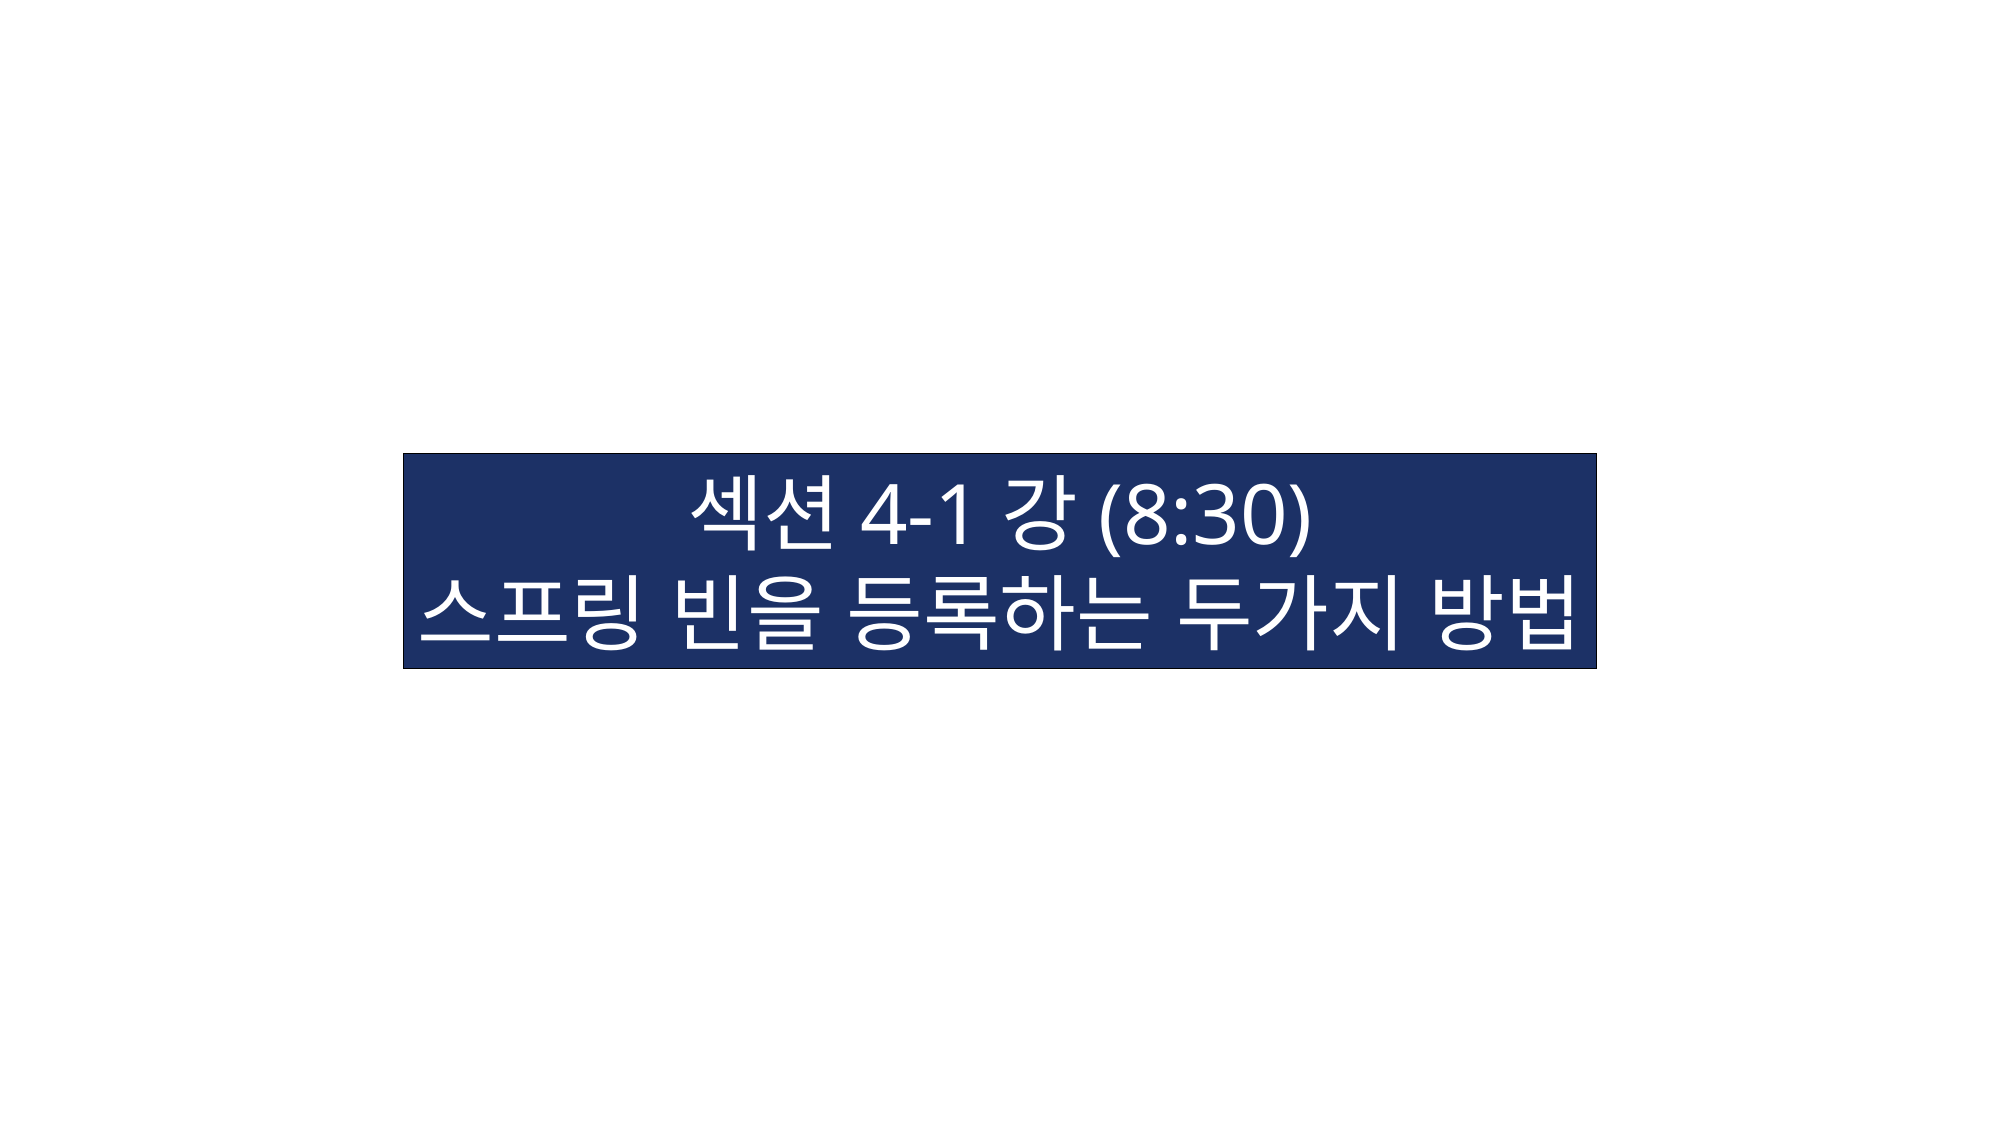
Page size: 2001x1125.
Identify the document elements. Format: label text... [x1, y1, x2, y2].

text_box 섹션4-1강(8:30) 스프링 빈을 등록하는 두가지 방법 [403, 453, 1597, 669]
